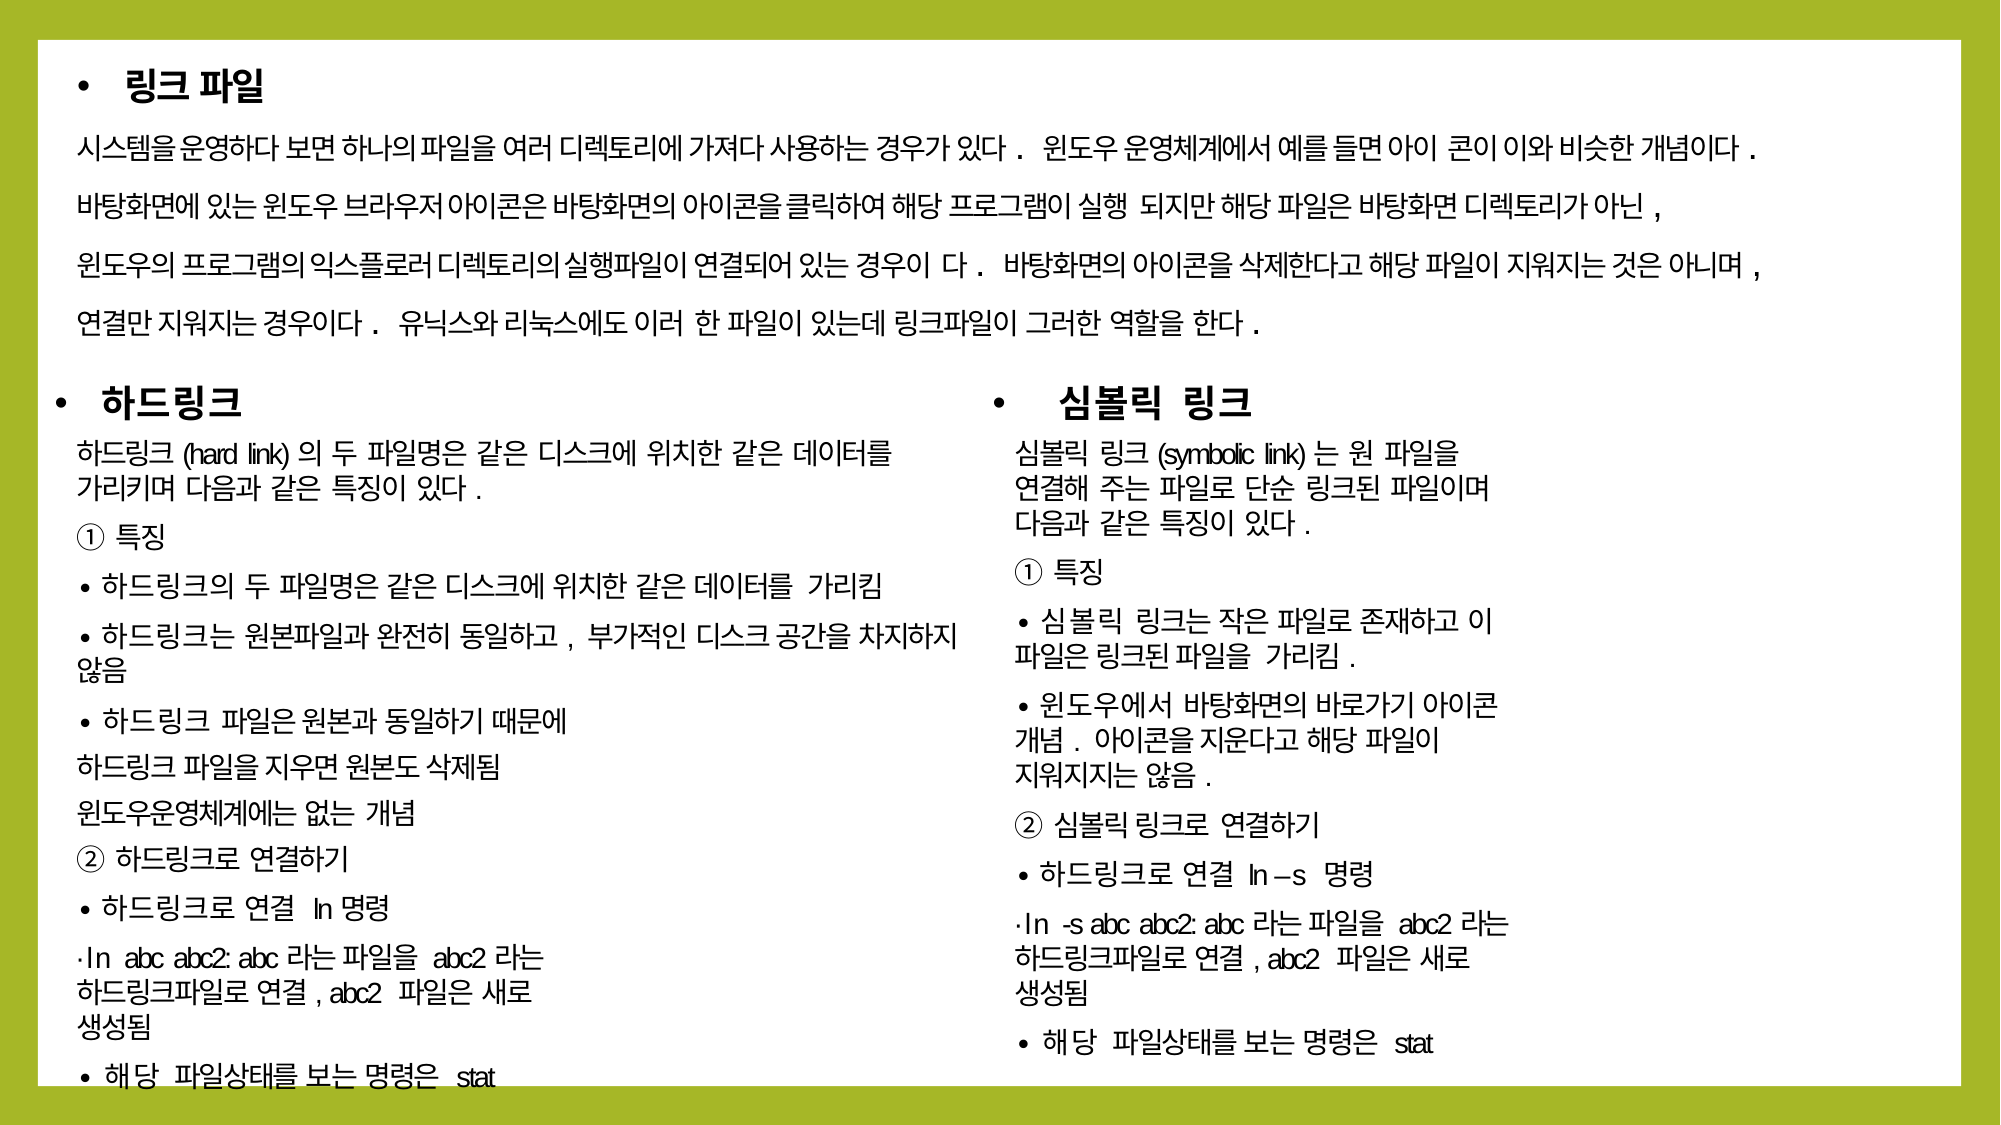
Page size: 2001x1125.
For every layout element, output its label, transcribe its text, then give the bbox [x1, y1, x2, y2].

text_box 링크 파일 시스템을 운영하다 보면 하나의 파일을 여러 디렉토리에 가져다 사용하는 경우가 있다. 윈도우 운영체계에서 예를 들면 아이 콘이 이와 비슷한 개념이다. 바탕화면에 있는 윈도우 브라우저 아이콘은 바탕화면의 아이콘을 클릭하여 해당 프로그램이 실행 되지만 해당 파일은 바탕화면 디렉토리가 아닌, 윈도우의 프로그램의 익스플로러 디렉토리의 실행파일이 연결되어 있는 경우이 다. 바탕화면의 아이콘을 삭제한다고 해당 파일이 지워지는 것은 아니며, 연결만 지워지는 경우이다. 유닉스와 리눅스에도 이러 한 파일이 있는데 링크파일이 그러한 역할을 한다. [52, 49, 1929, 366]
text_box 하드링크 하드링크(hard link)의 두 파일명은 같은 디스크에 위치한 같은 데이터를 가리키며 다음과 같은 특징이 있다. ① 특징 ∙하드링크의 두 파일명은 같은 디스크에 위치한 같은 데이터를 가리킴 ∙하드링크는 원본파일과 완전히 동일하고, 부가적인 디스크 공간을 차지하지 않음 ∙하드링크 파일은 원본과 동일하기 때문에 하드링크 파일을 지우면 원본도 삭제됨 윈도우운영체계에는 없는 개념 ② 하드링크로 연결하기 ∙하드링크로 연결 ln명령 ∙ln abc abc2: abc라는 파일을 abc2라는 하드링크파일로 연결, abc2 파일은 새로 생성됨 ∙해당 파일상태를 보는 명령은 stat 심볼릭 링크 심볼릭 링크(symbolic link)는 원 파일을 연결해 주는 파일로 단순 링크된 파일이며 다음과 같은 특징이 있다. ① 특징 ∙심볼릭 링크는 작은 파일로 존재하고 이 파일은 링크된 파일을 가리킴. ∙윈도우에서 바탕화면의 바로가기 아이콘 개념. 아이콘을 지운다고 해당 파일이 지워지지는 않음. ② 심볼릭 링크로 연결하기 ∙하드링크로 연결 ln –s 명령 ∙ln -s abc abc2: abc라는 파일을 abc2라는 하드링크파일로 연결, abc2 파일은 새로 생성됨 ∙해당 파일상태를 보는 명령은 stat [52, 366, 1929, 1125]
